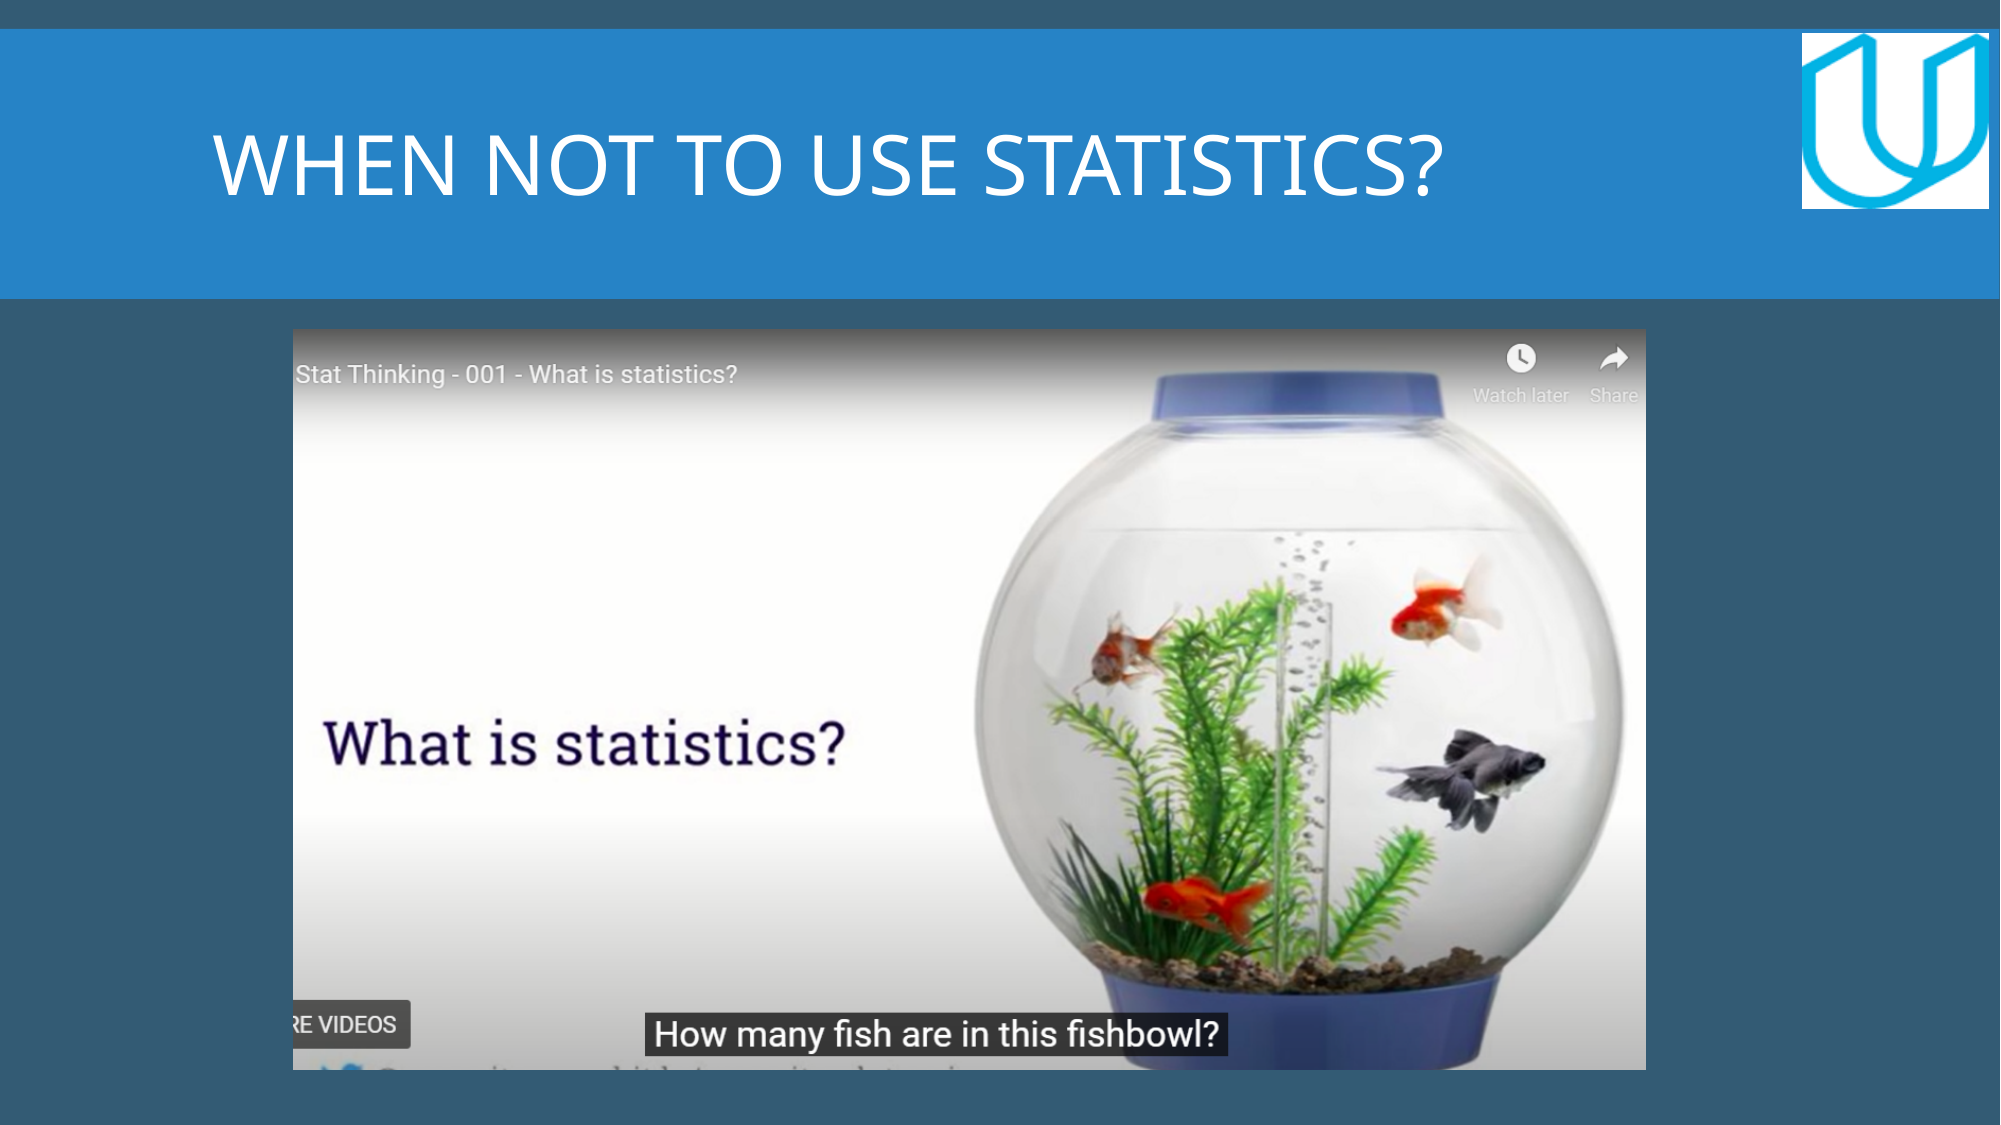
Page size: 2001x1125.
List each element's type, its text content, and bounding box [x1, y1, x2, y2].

picture [1802, 33, 1989, 167]
picture [1933, 47, 1974, 167]
picture [1876, 124, 1989, 209]
picture [1816, 47, 1912, 197]
picture [293, 329, 1647, 1070]
picture [1803, 159, 1866, 209]
title When not to use statistics? [197, 46, 1803, 295]
